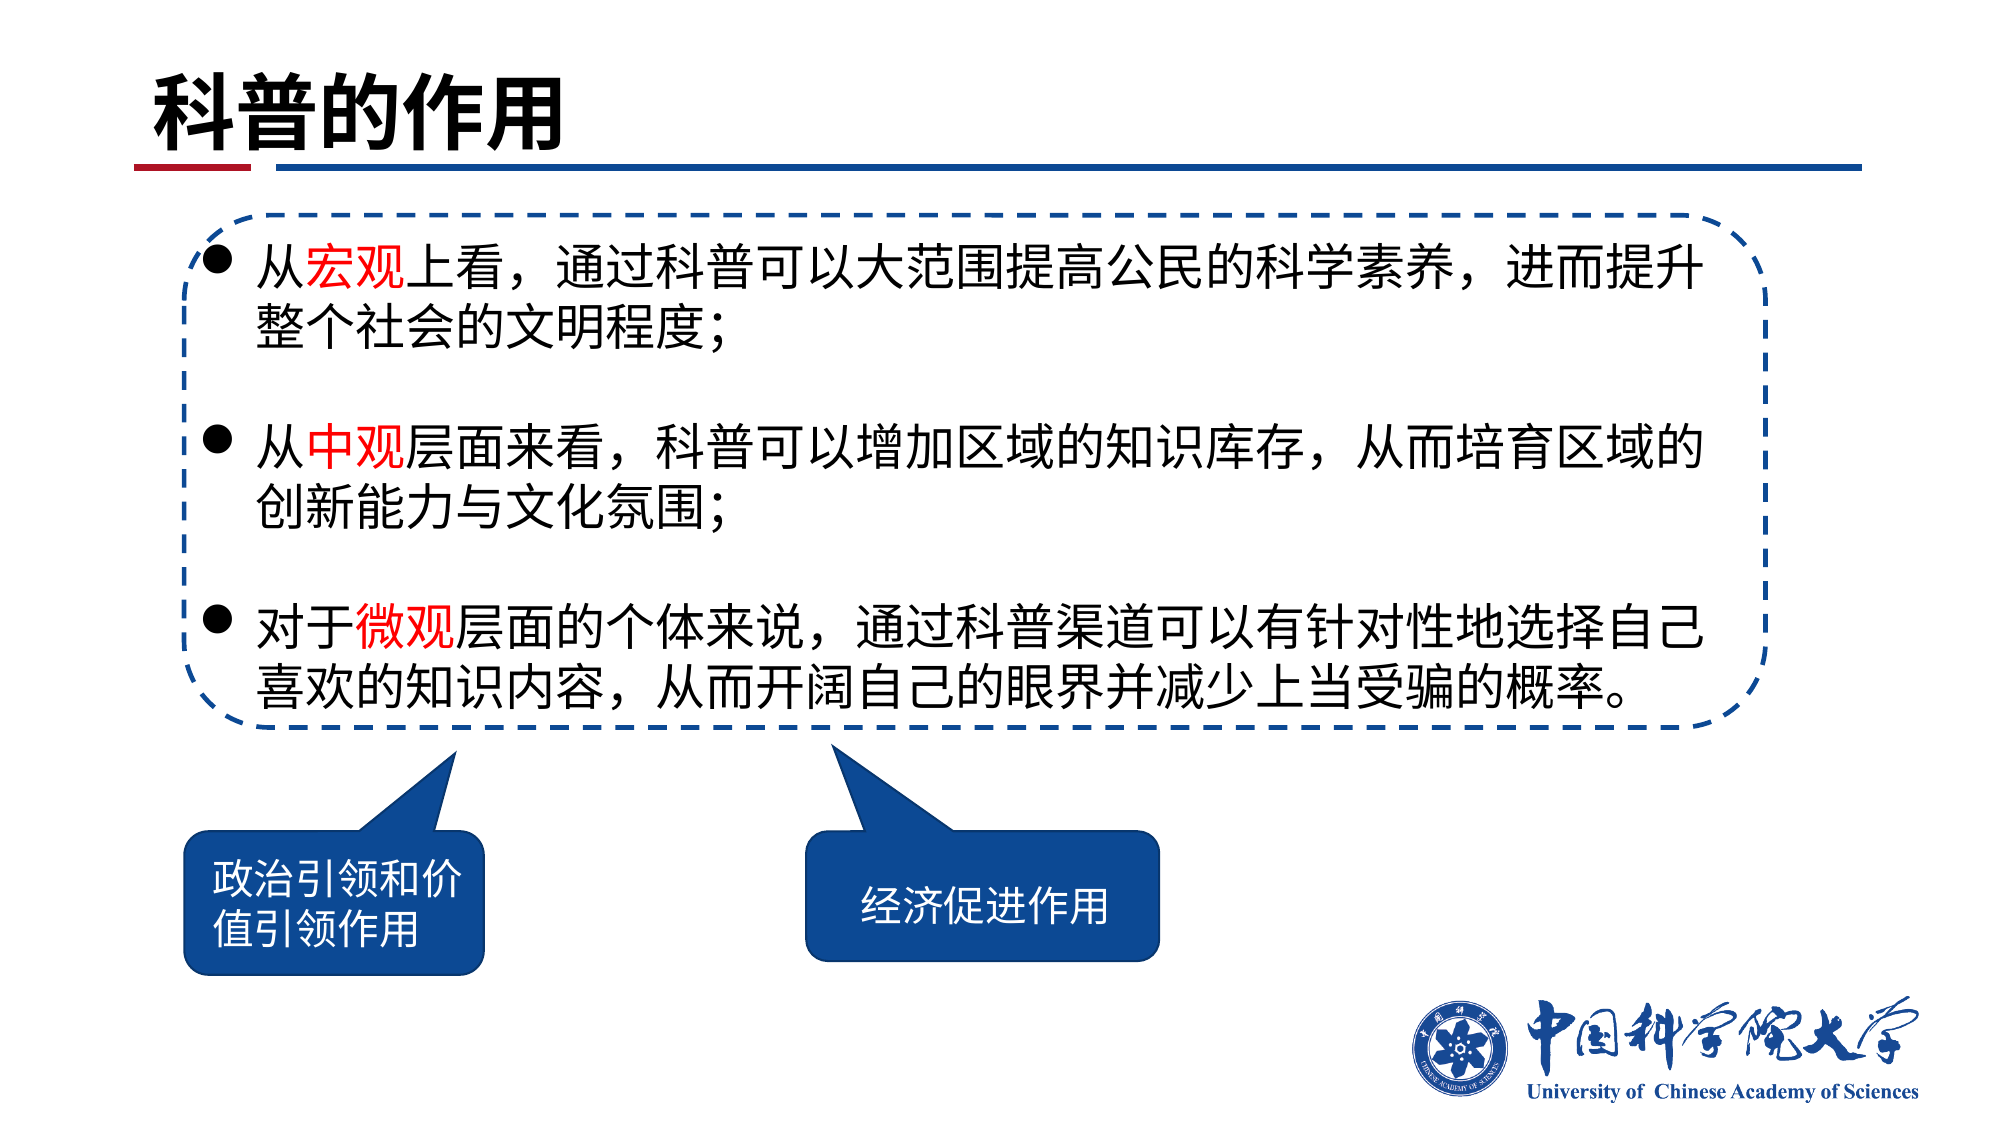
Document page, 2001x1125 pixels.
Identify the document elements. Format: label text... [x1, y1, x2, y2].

text_box 政治引领和价值引领作用 [197, 845, 484, 960]
text_box [183, 750, 484, 976]
text_box 从宏观上看，通过科普可以大范围提高公民的科学素养，进而提升整个社会的文明程度； 从中观层面来看，科普可以增加区域的知识库存，从而培育区域的创新能力与文化氛围； 对于微观层面的个体来说，通过科普渠道可以有针对性地选择自己喜欢的知识内容，从而开阔自己的眼界并减少上当受骗的概率。 [184, 661, 238, 723]
text_box [183, 214, 1767, 729]
text_box 经济促进作用 [845, 872, 1213, 938]
text_box [805, 743, 1161, 963]
title 科普的作用 [137, 0, 1863, 168]
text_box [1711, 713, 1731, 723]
picture [1412, 996, 1919, 1103]
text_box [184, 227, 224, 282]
